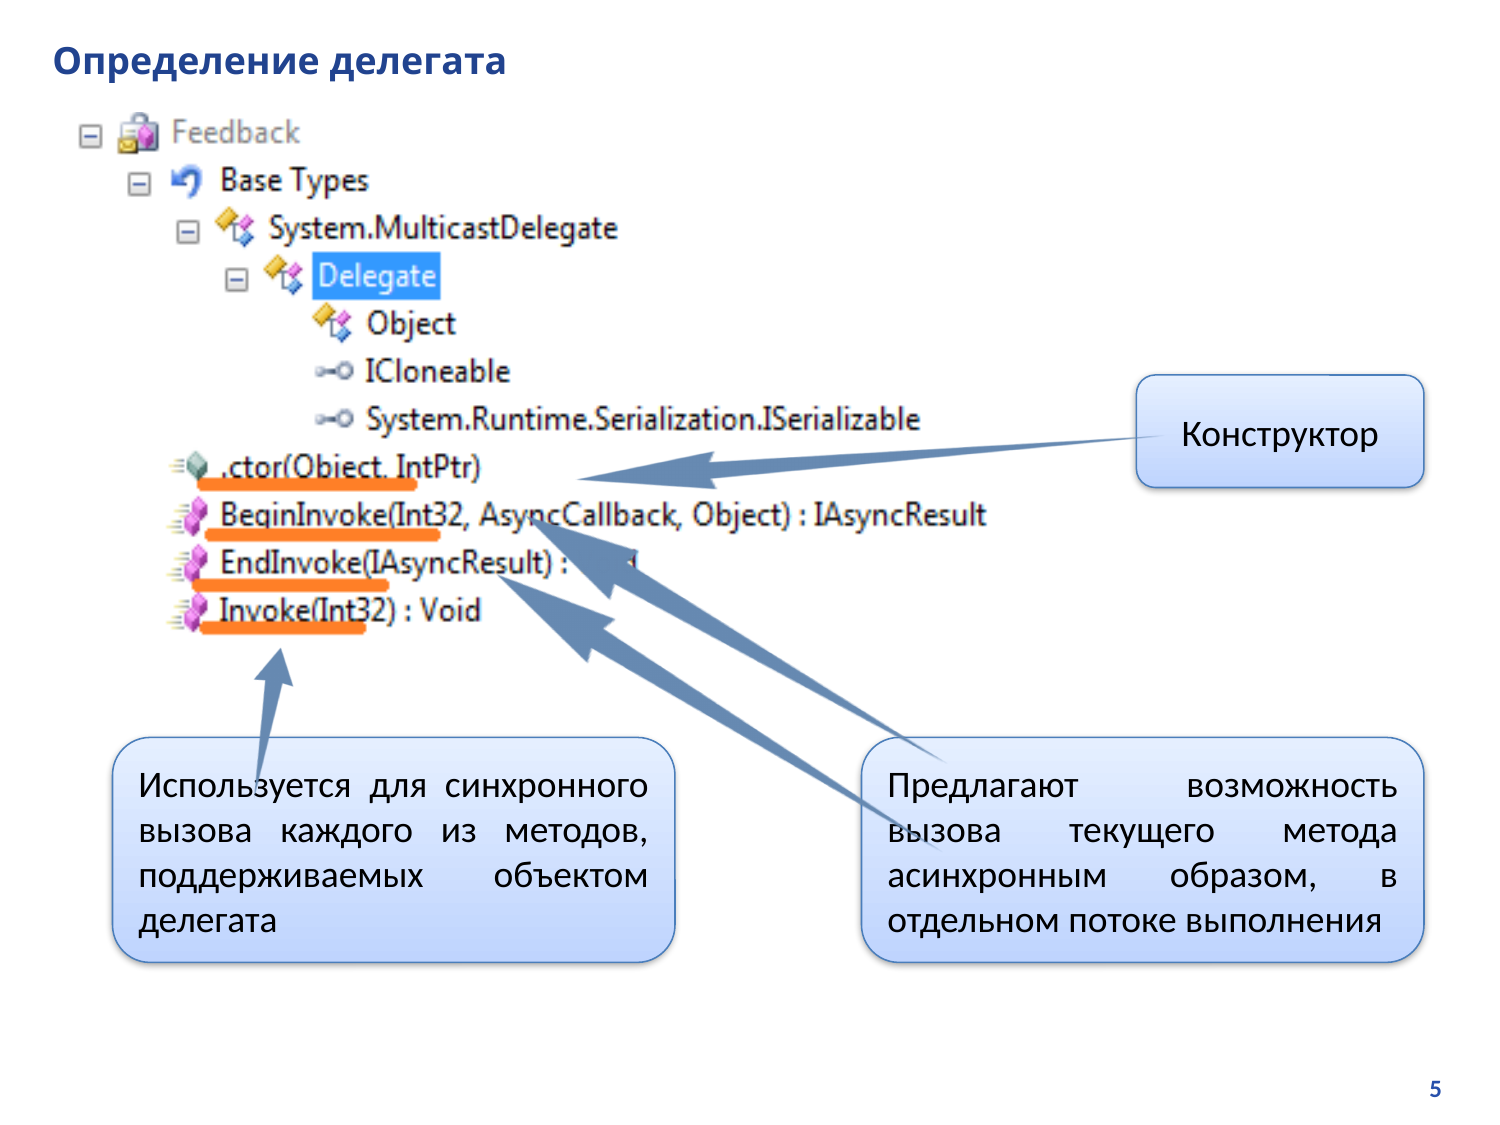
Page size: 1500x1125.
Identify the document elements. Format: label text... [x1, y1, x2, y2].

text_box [451, 609, 1425, 963]
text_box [571, 374, 1425, 488]
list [62, 112, 1001, 638]
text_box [112, 645, 446, 963]
title Определение делегата [36, 29, 1469, 90]
